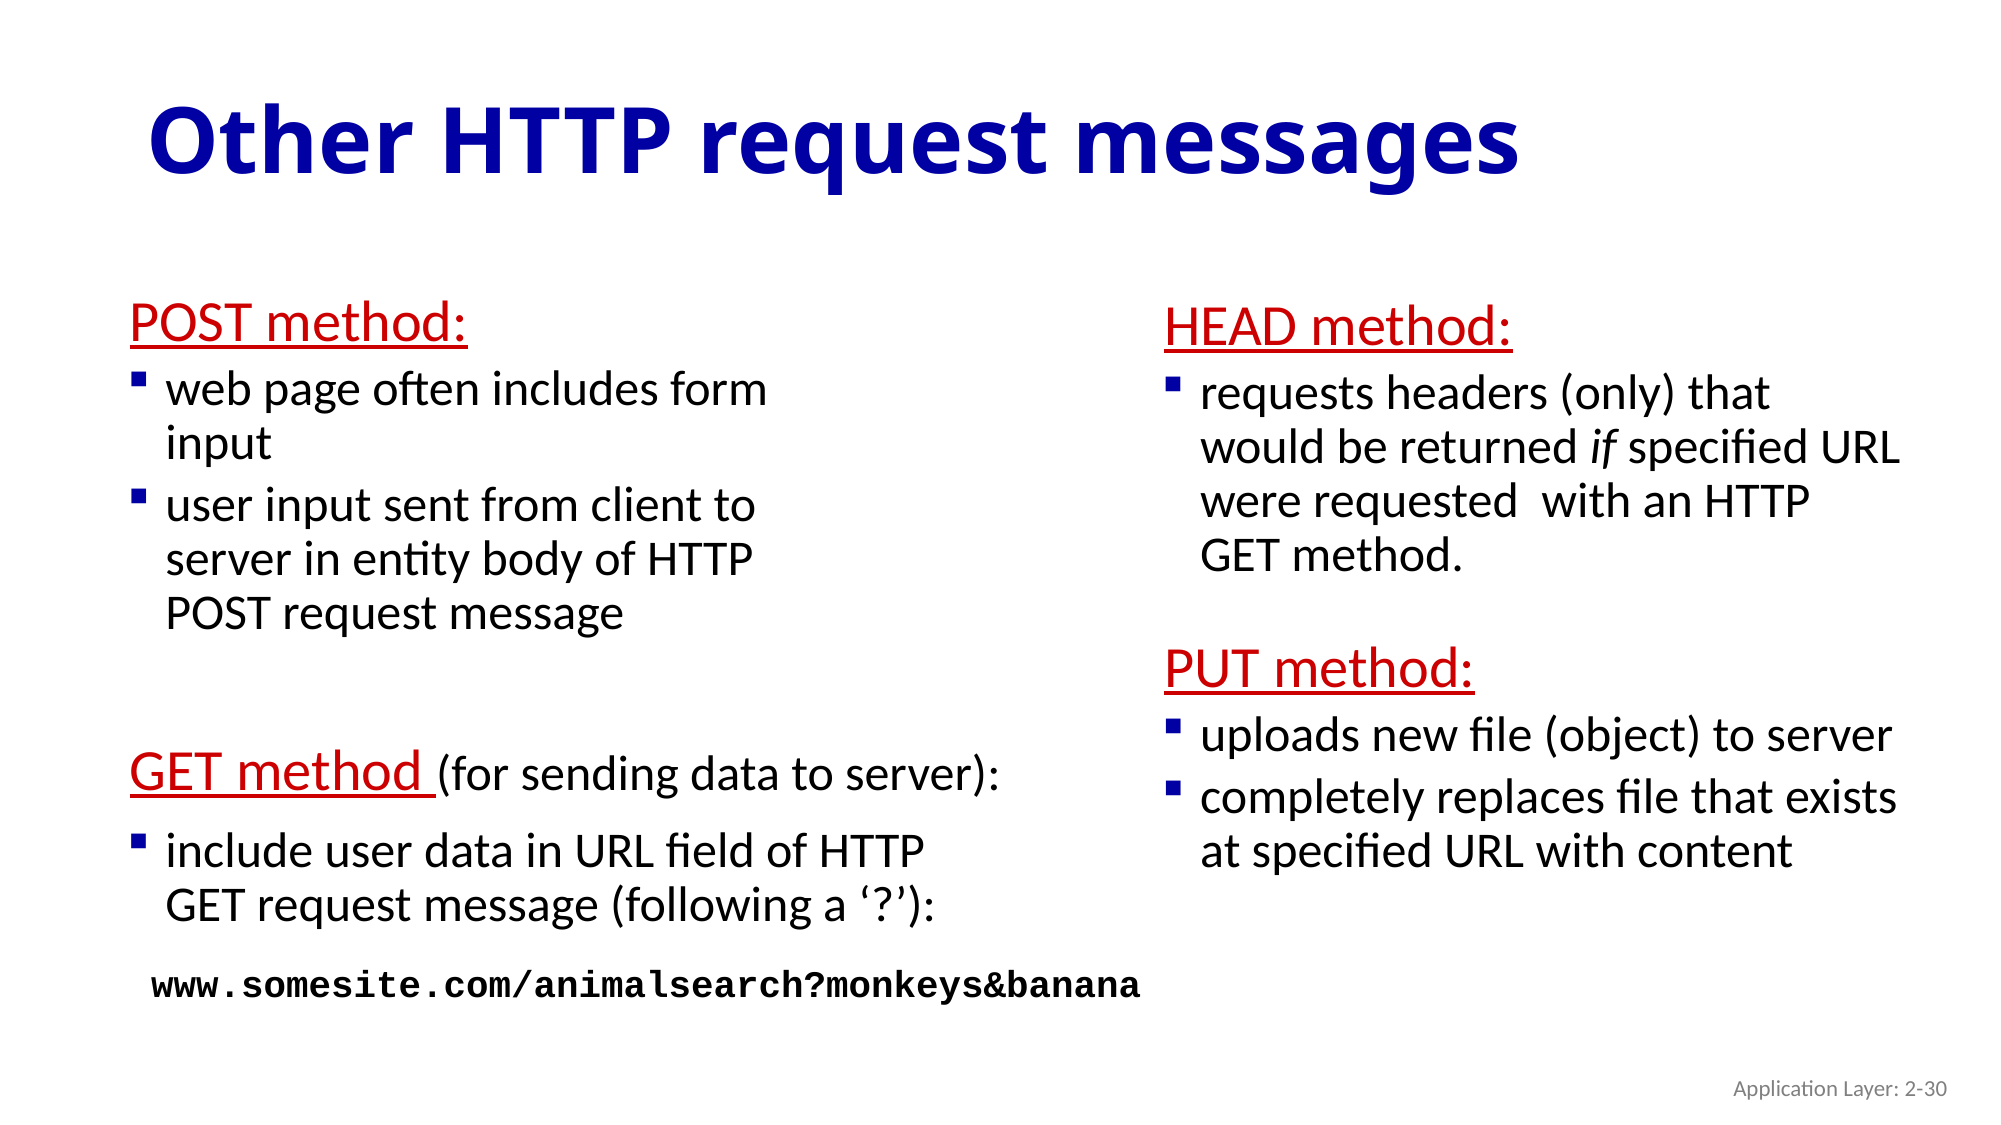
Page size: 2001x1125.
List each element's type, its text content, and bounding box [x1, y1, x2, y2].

text_box PUT method: uploads new file (object) to server completely replaces file that exists at specified URL with content [1147, 629, 1916, 909]
text_box www.somesite.com/animalsearch?monkeys&banana [136, 952, 1156, 1013]
text_box HEAD method: requests headers (only) that would be returned if specified URL were requested with an HTTP GET method. [1146, 287, 1916, 567]
slide_number Application Layer: 2-30 [1512, 1056, 1963, 1117]
text_box GET method (for sending data to server): include user data in URL field of HTTP GET request message (following a ‘?’): [112, 732, 1022, 1012]
text_box POST method: web page often includes form input user input sent from client to server in entity body of HTTP POST request message [112, 283, 881, 563]
title Other HTTP request messages [131, 70, 1856, 218]
